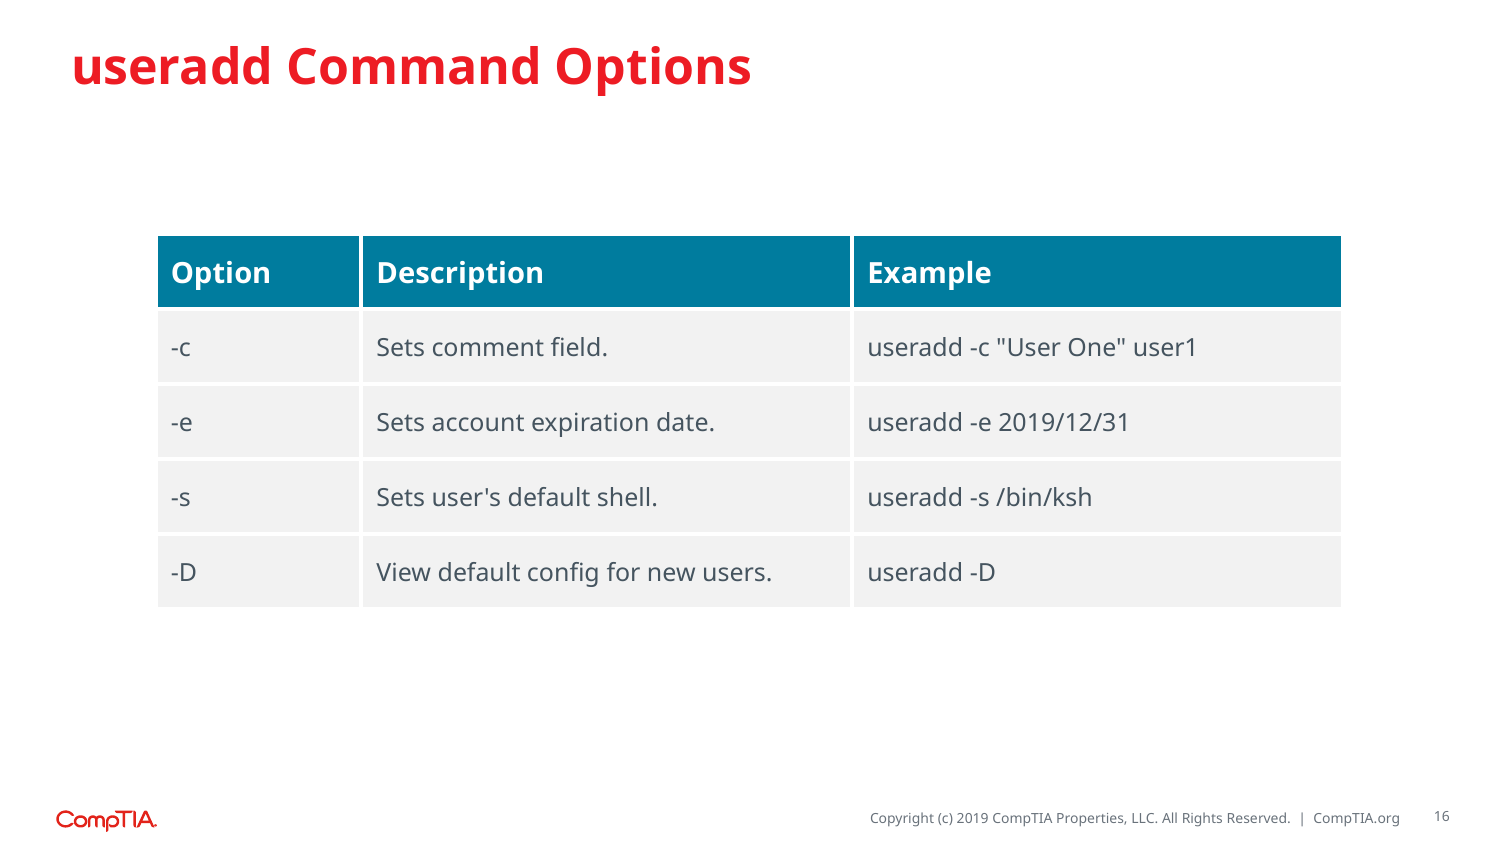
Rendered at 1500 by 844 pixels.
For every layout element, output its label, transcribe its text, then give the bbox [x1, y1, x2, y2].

table_cell -s [158, 461, 359, 532]
table_cell Sets user's default shell. [363, 461, 850, 532]
table_cell Sets account expiration date. [363, 386, 850, 457]
table_cell -D [158, 536, 359, 607]
table_cell useradd -c "User One" user1 [854, 311, 1341, 382]
table_cell -e [158, 386, 359, 457]
table_cell View default config for new users. [363, 536, 850, 607]
title useradd Command Options [56, 12, 1444, 117]
table_cell useradd -e 2019/12/31 [854, 386, 1341, 457]
table_cell -c [158, 311, 359, 382]
table_header Option [158, 236, 359, 307]
table_cell useradd -s /bin/ksh [854, 461, 1341, 532]
table_header Description [363, 236, 850, 307]
table_header Example [854, 236, 1341, 307]
slide_number 16 [1407, 800, 1450, 835]
table_cell Sets comment field. [363, 311, 850, 382]
table_cell useradd -D [854, 536, 1341, 607]
